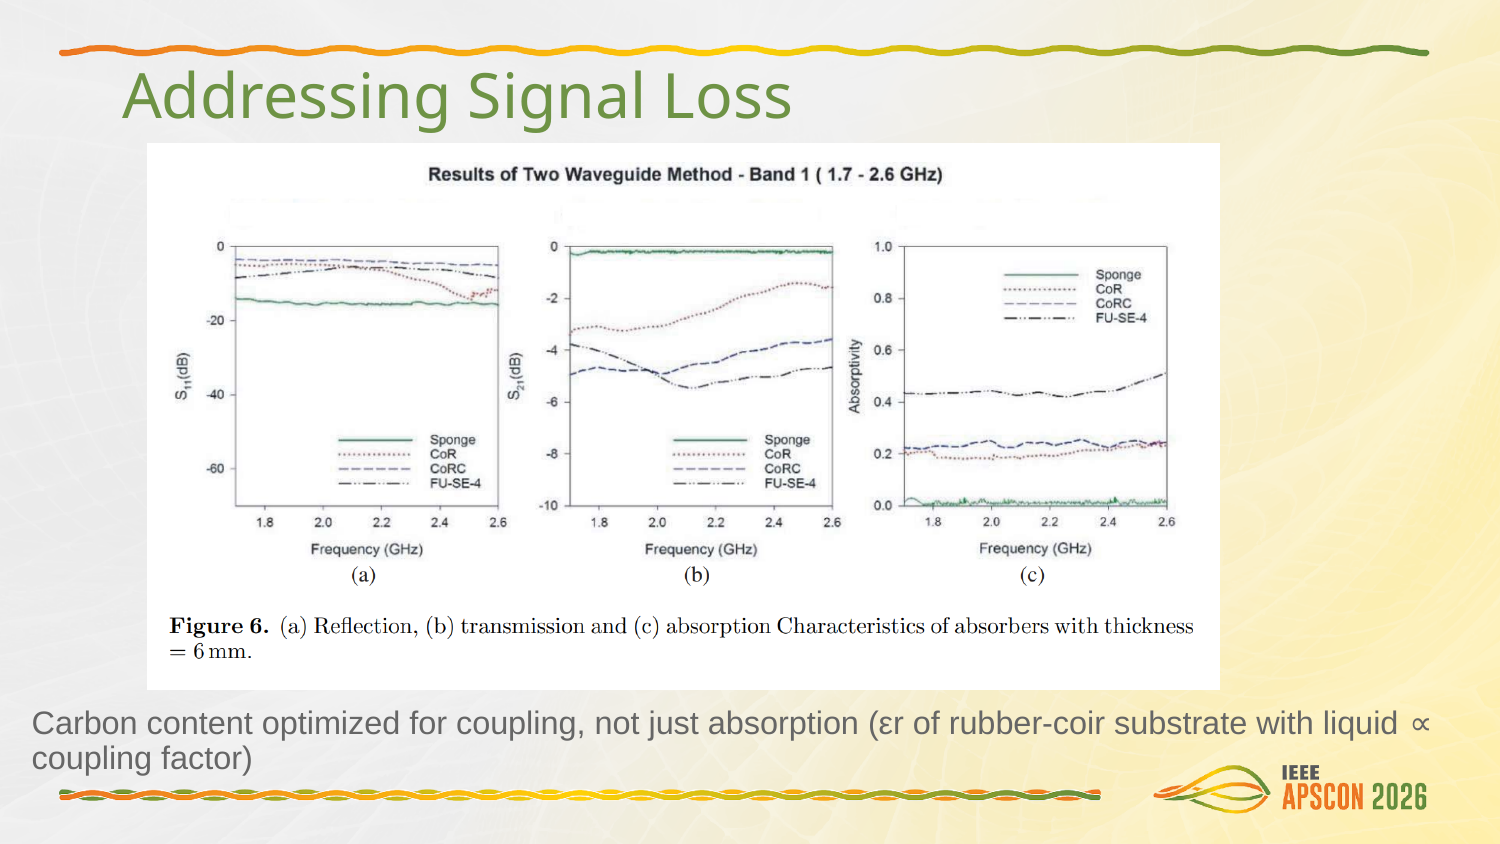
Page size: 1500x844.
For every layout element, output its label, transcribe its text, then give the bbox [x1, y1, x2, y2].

title Addressing Signal Loss [110, 16, 1405, 180]
list Carbon content optimized for coupling, not just absorption (εr of rubber-coir substrate with liquid ∝ coupling factor) [20, 700, 1476, 784]
picture [0, 0, 1500, 844]
